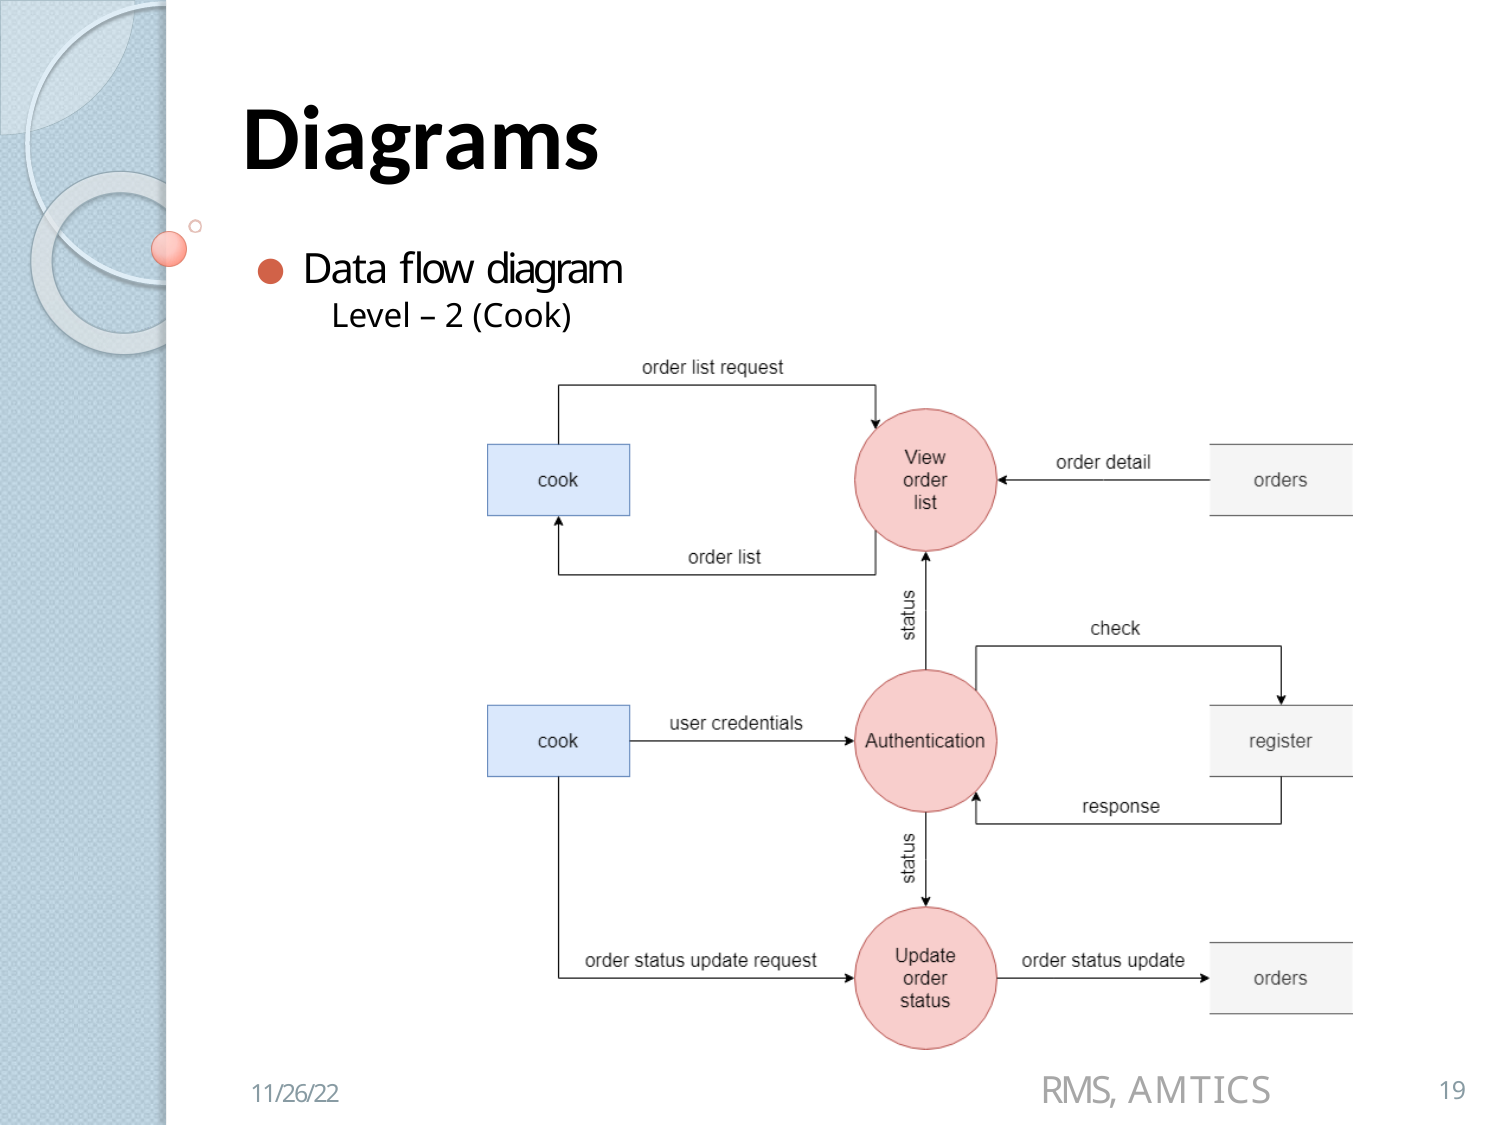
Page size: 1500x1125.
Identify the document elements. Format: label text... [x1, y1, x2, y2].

title Diagrams [240, 75, 603, 266]
text_box Data flow diagram Level – 2 (Cook) [254, 240, 799, 335]
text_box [150, 219, 202, 268]
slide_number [248, 1076, 342, 1125]
text_box RMS, AMTICS [1038, 1066, 1394, 1112]
picture [487, 349, 1353, 1050]
text_box 19 [1432, 1073, 1470, 1109]
picture [0, 0, 166, 1125]
